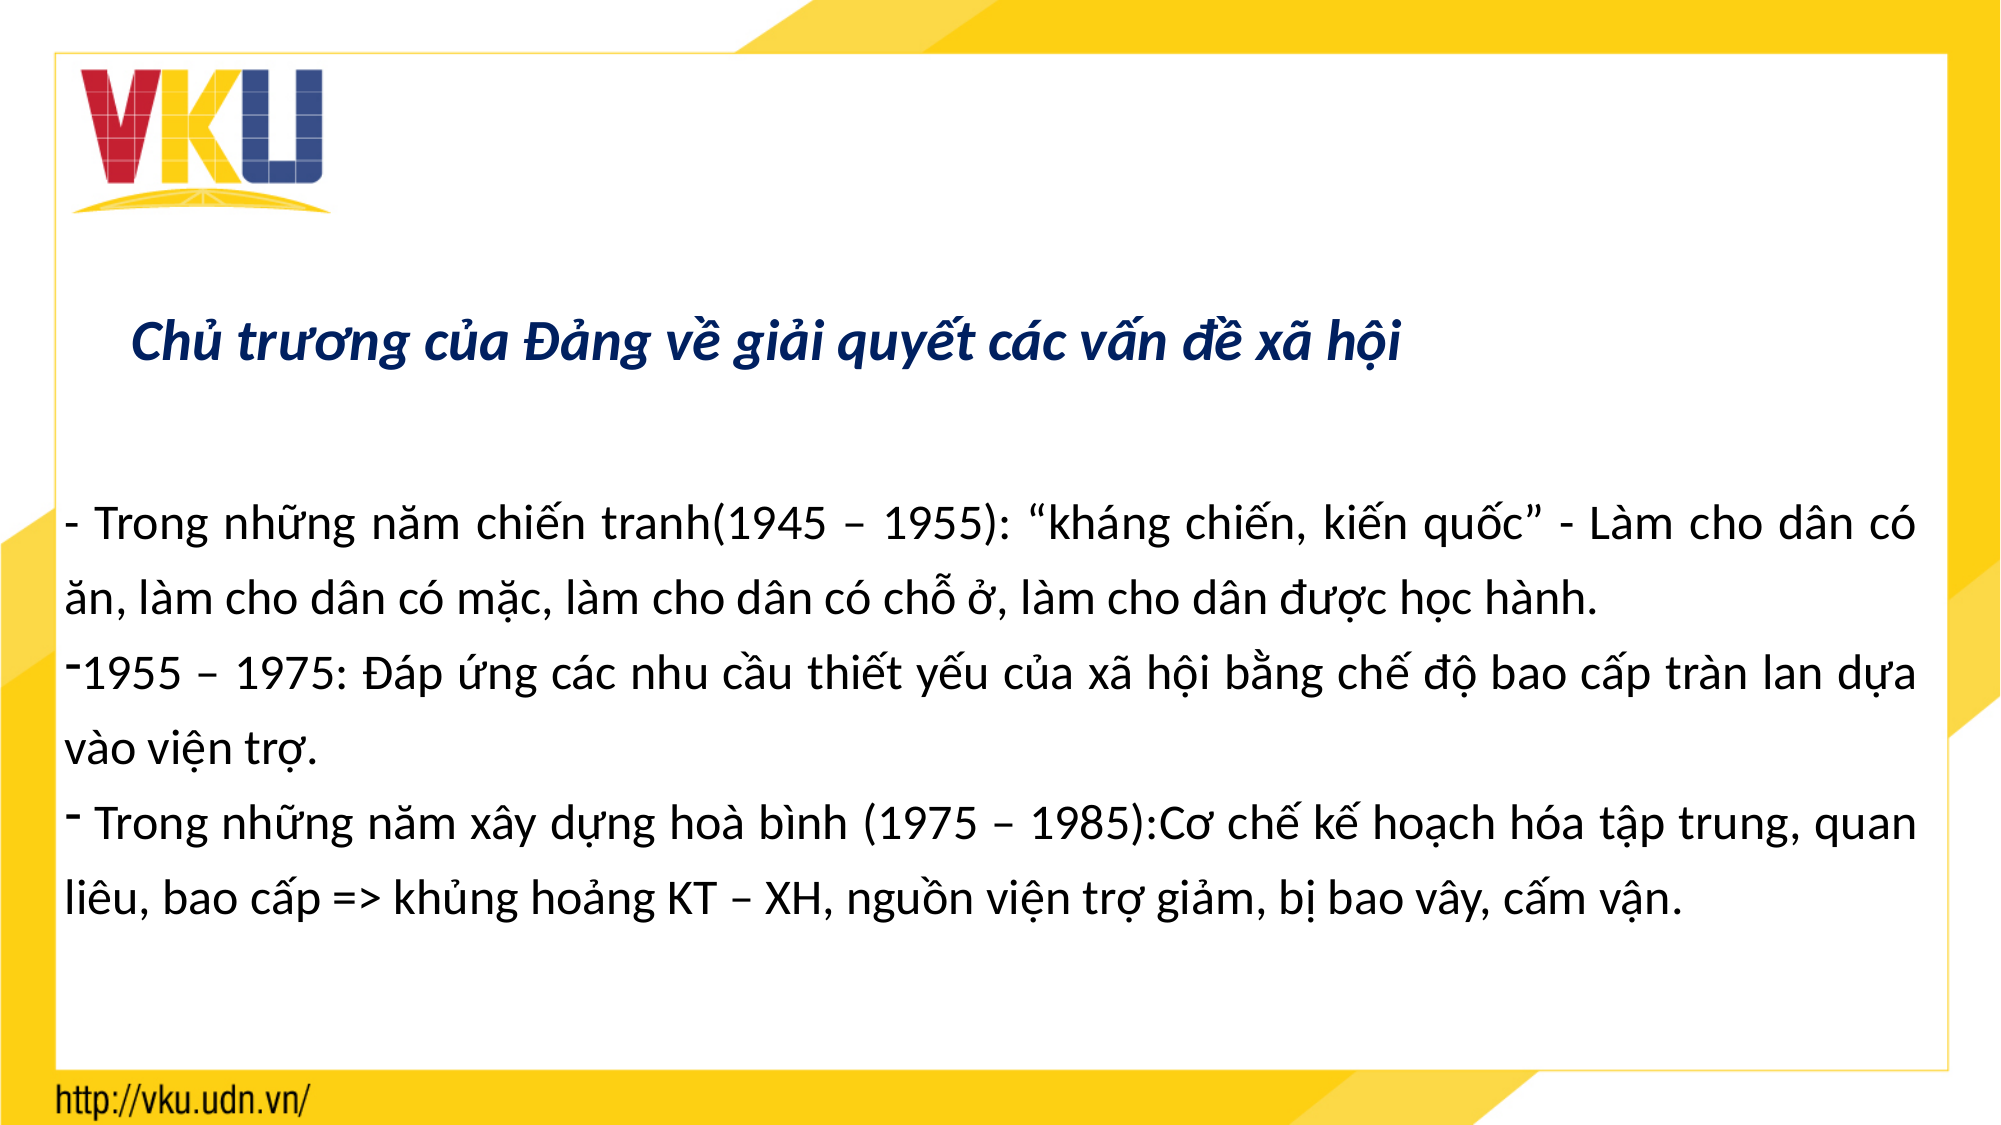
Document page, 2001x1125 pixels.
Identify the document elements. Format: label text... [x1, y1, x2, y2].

text_box - Trong những năm chiến tranh(1945 – 1955): “kháng chiến, kiến quốc” - Làm cho dân có ăn, làm cho dân có mặc, làm cho dân có chỗ ở, làm cho dân được học hành. 1955 – 1975: Đáp ứng các nhu cầu thiết yếu của xã hội bằng chế độ bao cấp tràn lan dựa vào viện trợ. Trong những năm xây dựng hoà bình (1975 – 1985):Cơ chế kế hoạch hóa tập trung, quan liêu, bao cấp => khủng hoảng KT – XH, nguồn viện trợ giảm, bị bao vây, cấm vận. [50, 467, 1934, 932]
text_box Chủ trương của Đảng về giải quyết các vấn đề xã hội [116, 277, 1867, 380]
picture [0, 0, 2001, 1125]
